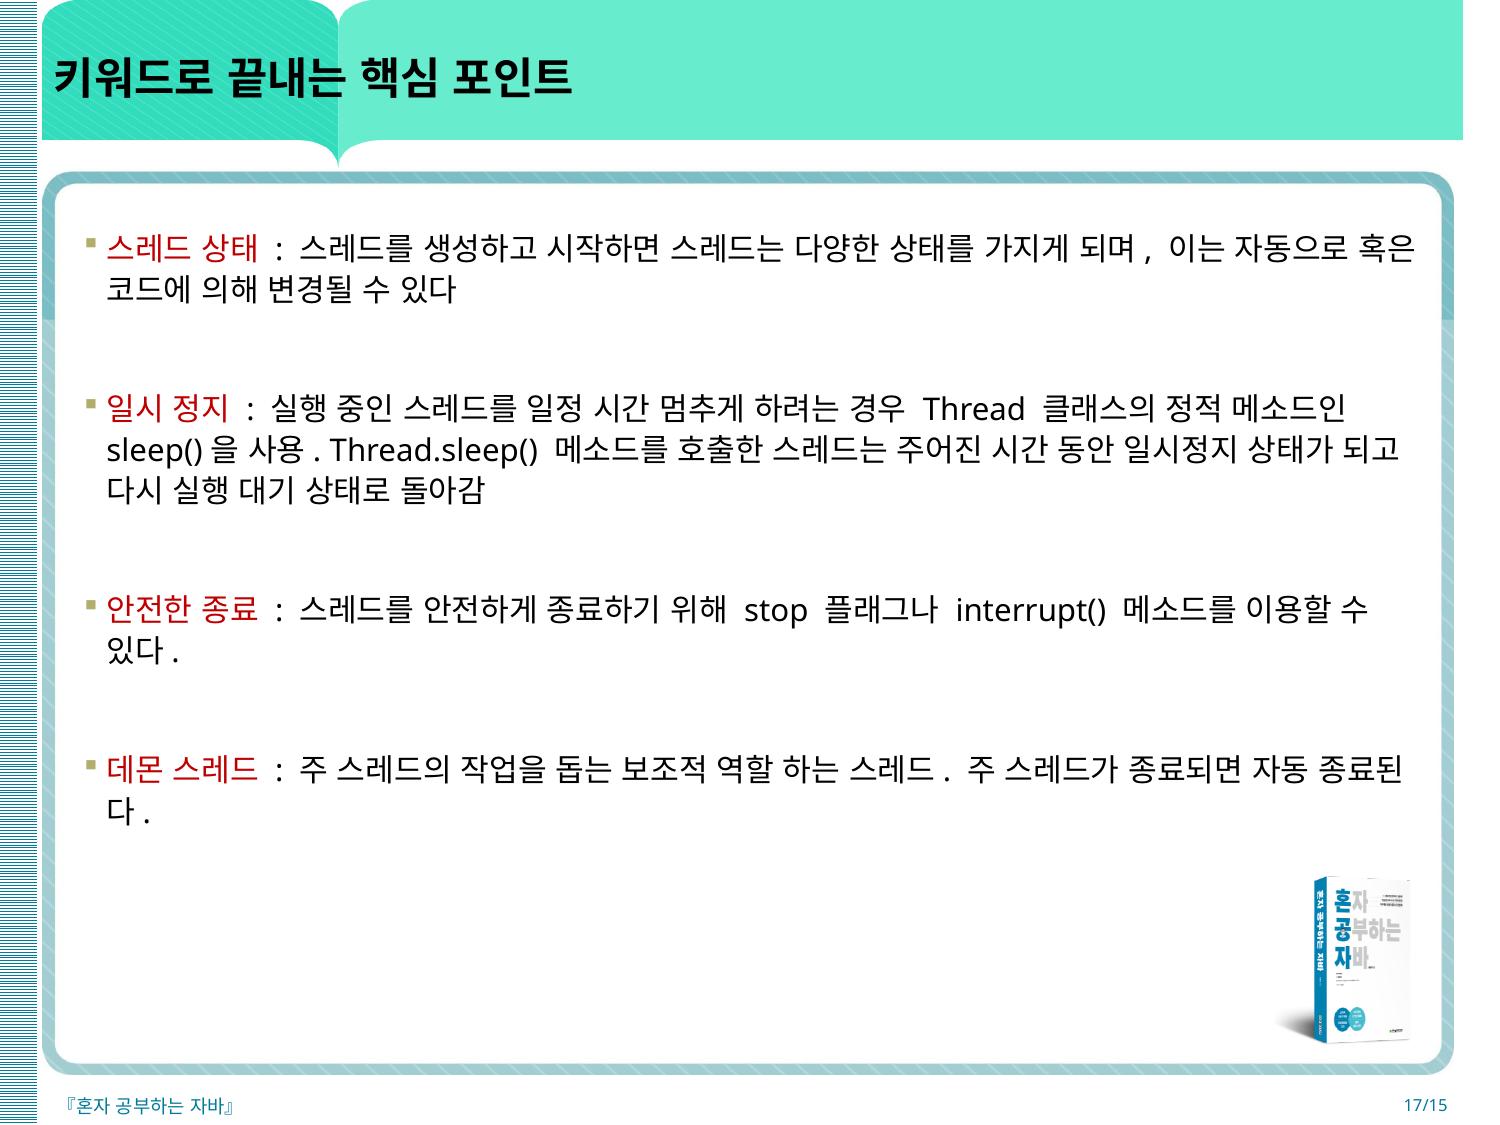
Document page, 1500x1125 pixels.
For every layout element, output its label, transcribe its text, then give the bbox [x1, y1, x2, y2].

title 키워드로 끝내는 핵심 포인트 [39, 42, 1280, 138]
list 스레드 상태 : 스레드를 생성하고 시작하면 스레드는 다양한 상태를 가지게 되며, 이는 자동으로 혹은 코드에 의해 변경될 수 있다 일시 정지 : 실행 중인 스레드를 일정 시간 멈추게 하려는 경우 Thread 클래스의 정적 메소드인 sleep()을 사용. Thread.sleep() 메소드를 호출한 스레드는 주어진 시간 동안 일시정지 상태가 되고 다시 실행 대기 상태로 돌아감 안전한 종료 : 스레드를 안전하게 종료하기 위해 stop 플래그나 interrupt() 메소드를 이용할 수 있다. 데몬 스레드 : 주 스레드의 작업을 돕는 보조적 역할 하는 스레드. 주 스레드가 종료되면 자동 종료된다. [24, 191, 1450, 1125]
picture [42, 0, 1488, 1122]
